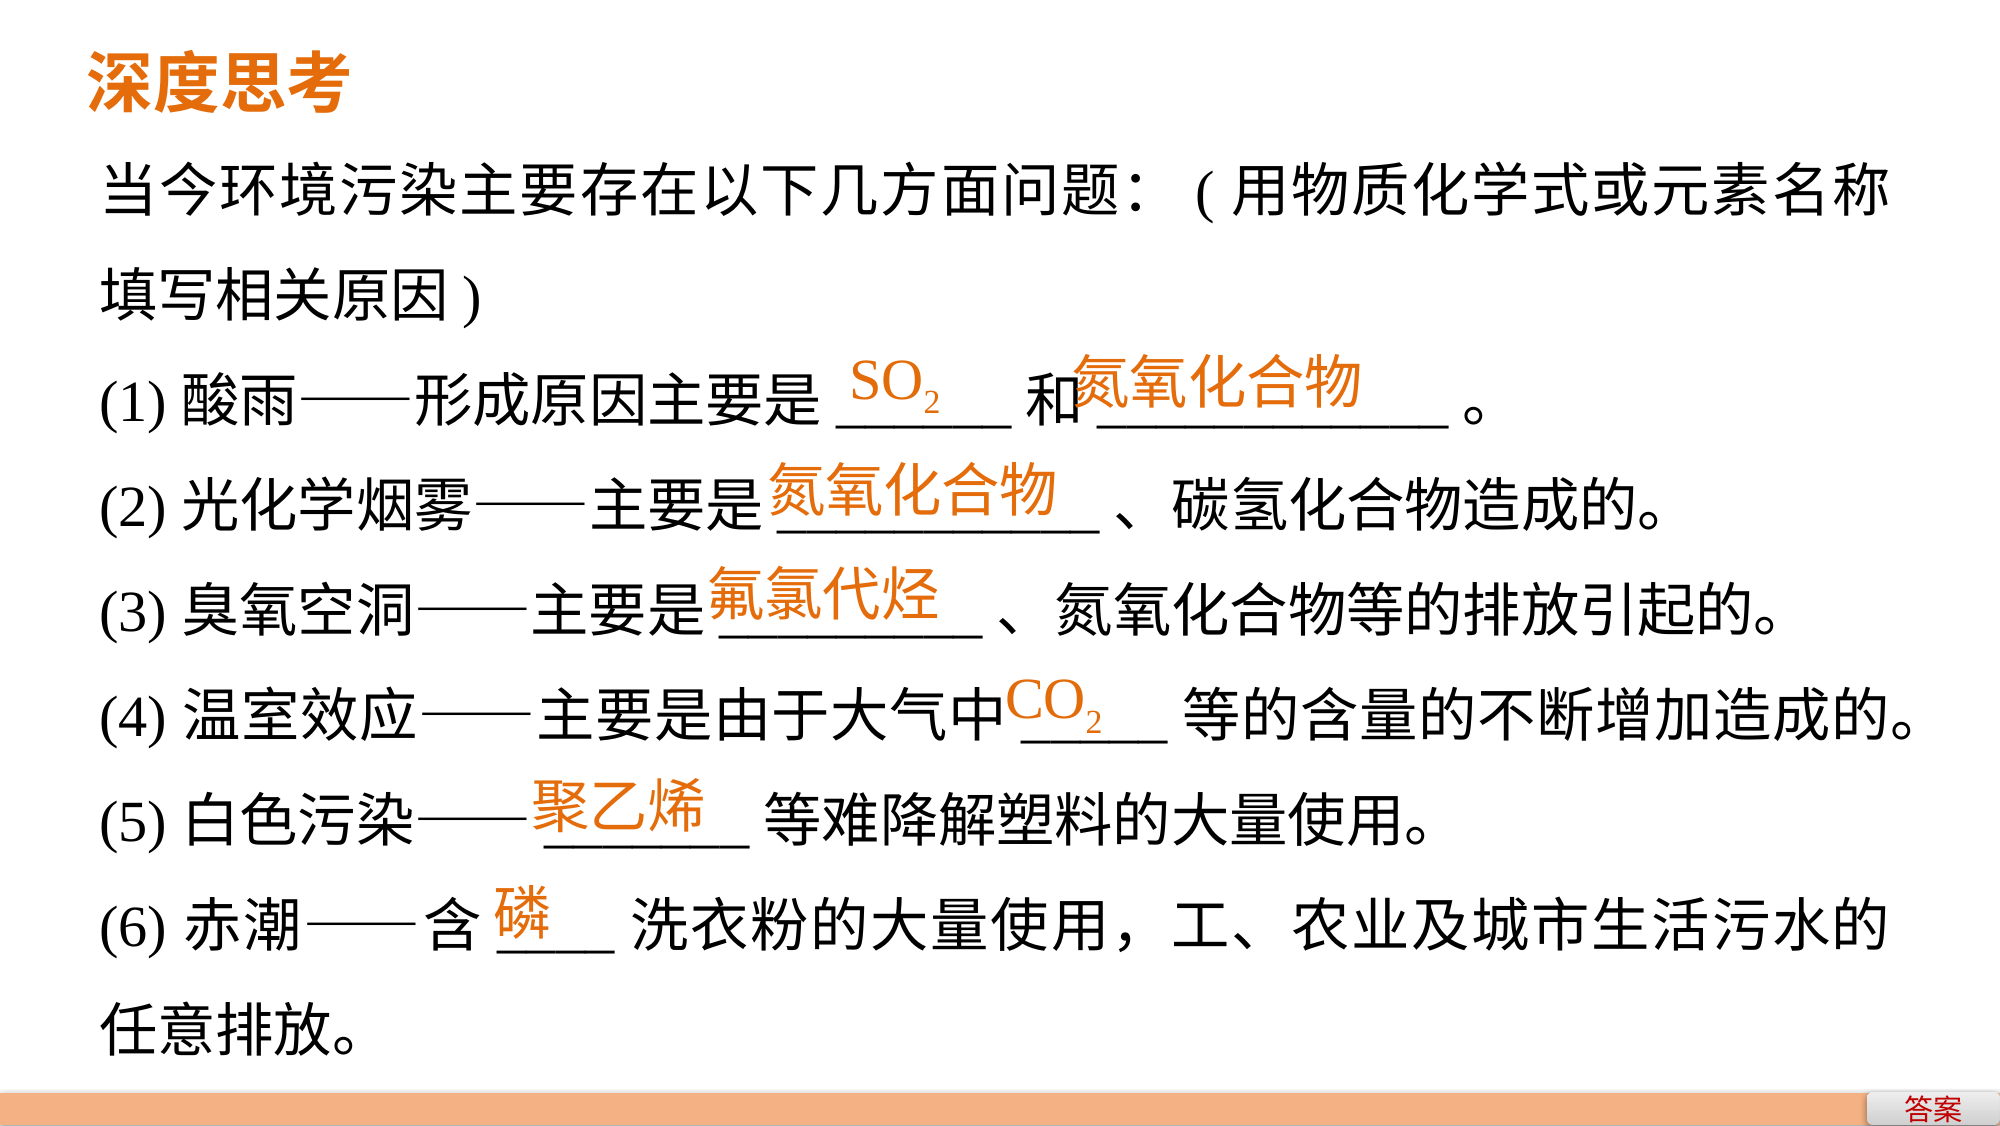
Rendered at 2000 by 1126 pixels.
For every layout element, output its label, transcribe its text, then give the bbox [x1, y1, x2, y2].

text_box 当今环境污染主要存在以下几方面问题：(用物质化学式或元素名称填写相关原因) (1)酸雨——形成原因主要是______和____________。 (2)光化学烟雾——主要是___________、碳氢化合物造成的。 (3)臭氧空洞——主要是_________、氮氧化合物等的排放引起的。 (4)温室效应——主要是由于大气中_____等的含量的不断增加造成的。 (5)白色污染——_______等难降解塑料的大量使用。 (6)赤潮——含____洗衣粉的大量使用，工、农业及城市生活污水的任意排放。 [79, 108, 1911, 1073]
text_box 氮氧化合物 [1056, 337, 1378, 423]
text_box 氟氯代烃 [691, 549, 955, 635]
text_box 深度思考 [66, 31, 430, 131]
text_box [0, 1092, 1866, 1126]
text_box 磷 [478, 868, 567, 954]
text_box 聚乙烯 [516, 761, 722, 847]
text_box 氮氧化合物 [752, 445, 1074, 531]
text_box CO2 [990, 652, 1118, 748]
text_box SO2 [834, 333, 956, 428]
text_box 答案 [1866, 1091, 2000, 1126]
